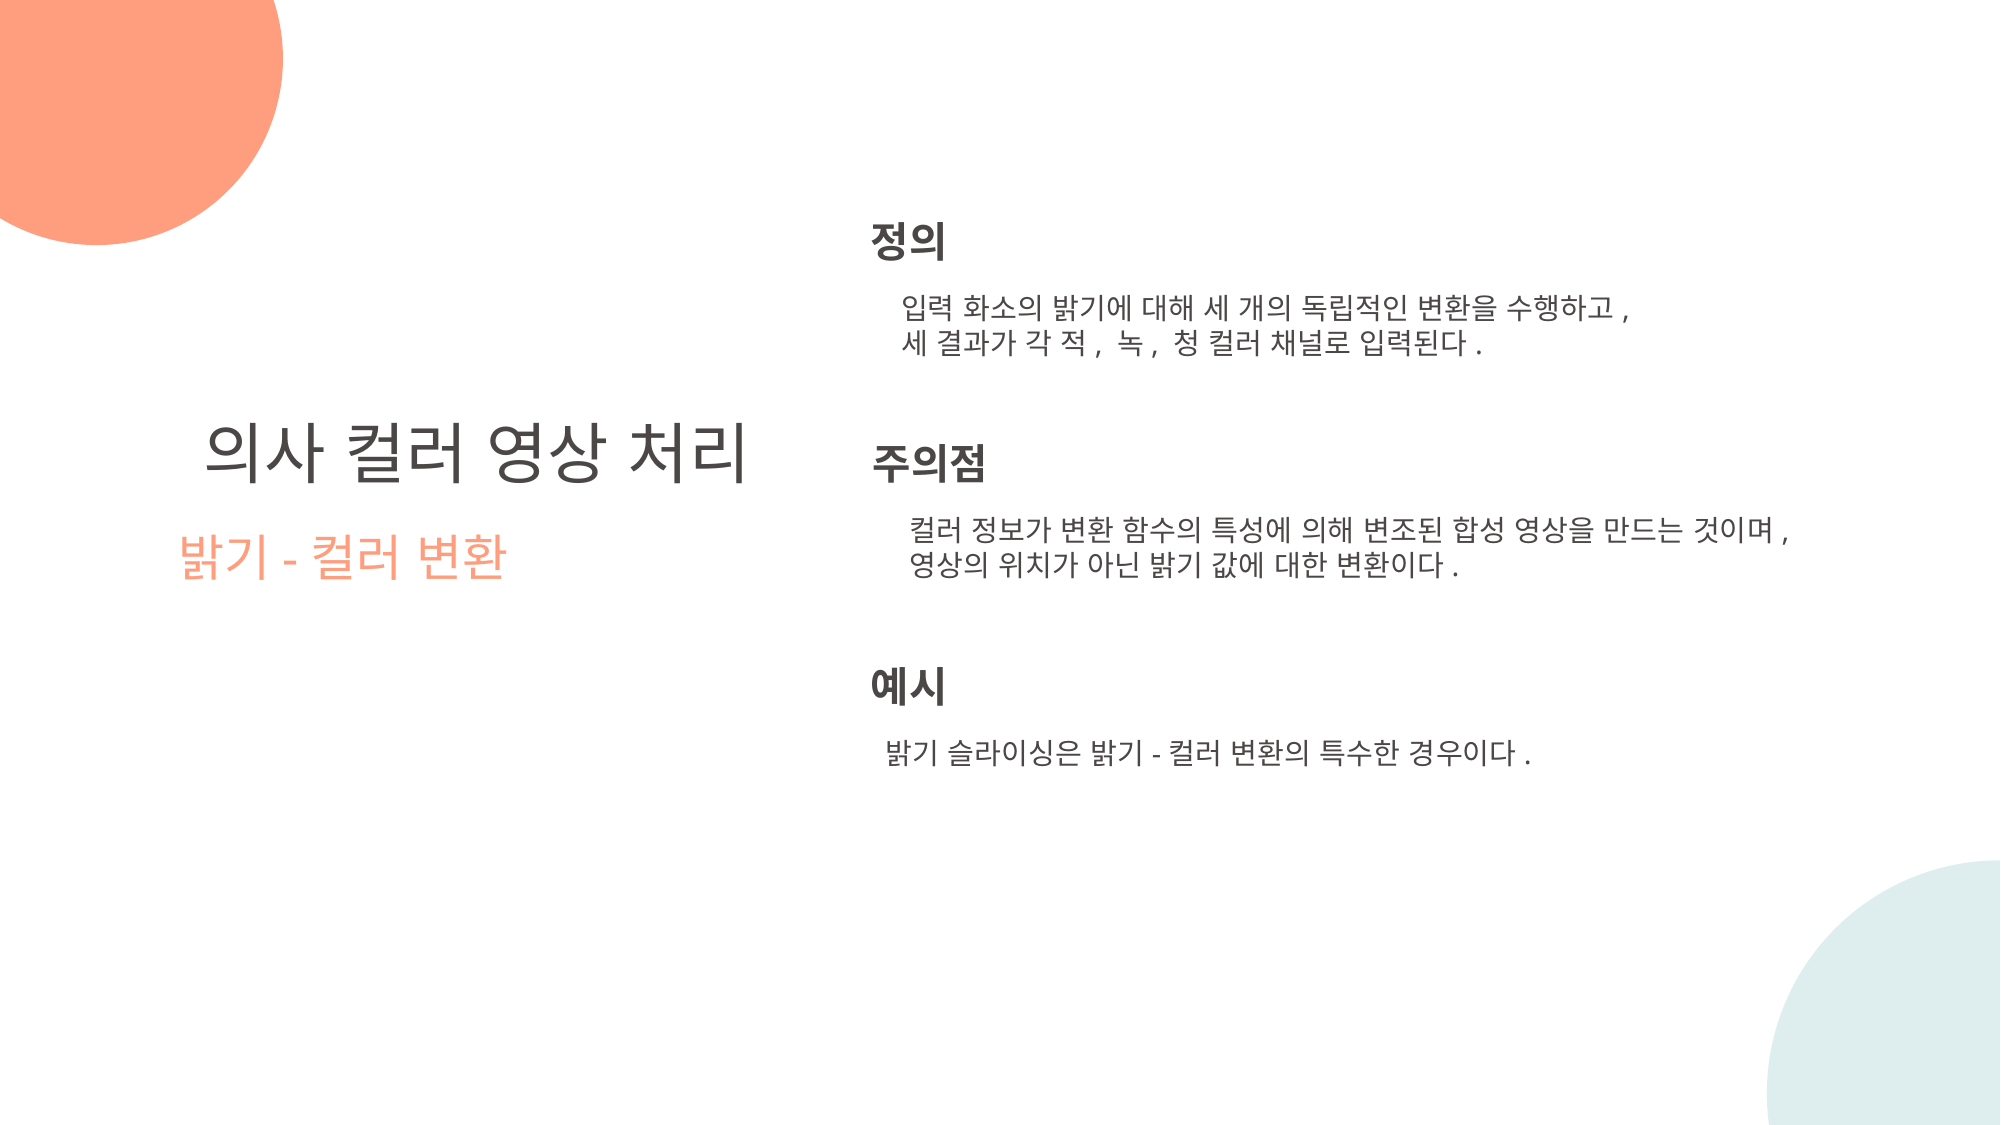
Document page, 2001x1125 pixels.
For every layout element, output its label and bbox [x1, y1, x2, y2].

text_box [852, 430, 1847, 592]
text_box [852, 208, 1679, 369]
text_box [0, 0, 284, 247]
text_box [1765, 859, 2000, 1125]
text_box [852, 653, 1565, 779]
text_box [157, 404, 798, 596]
